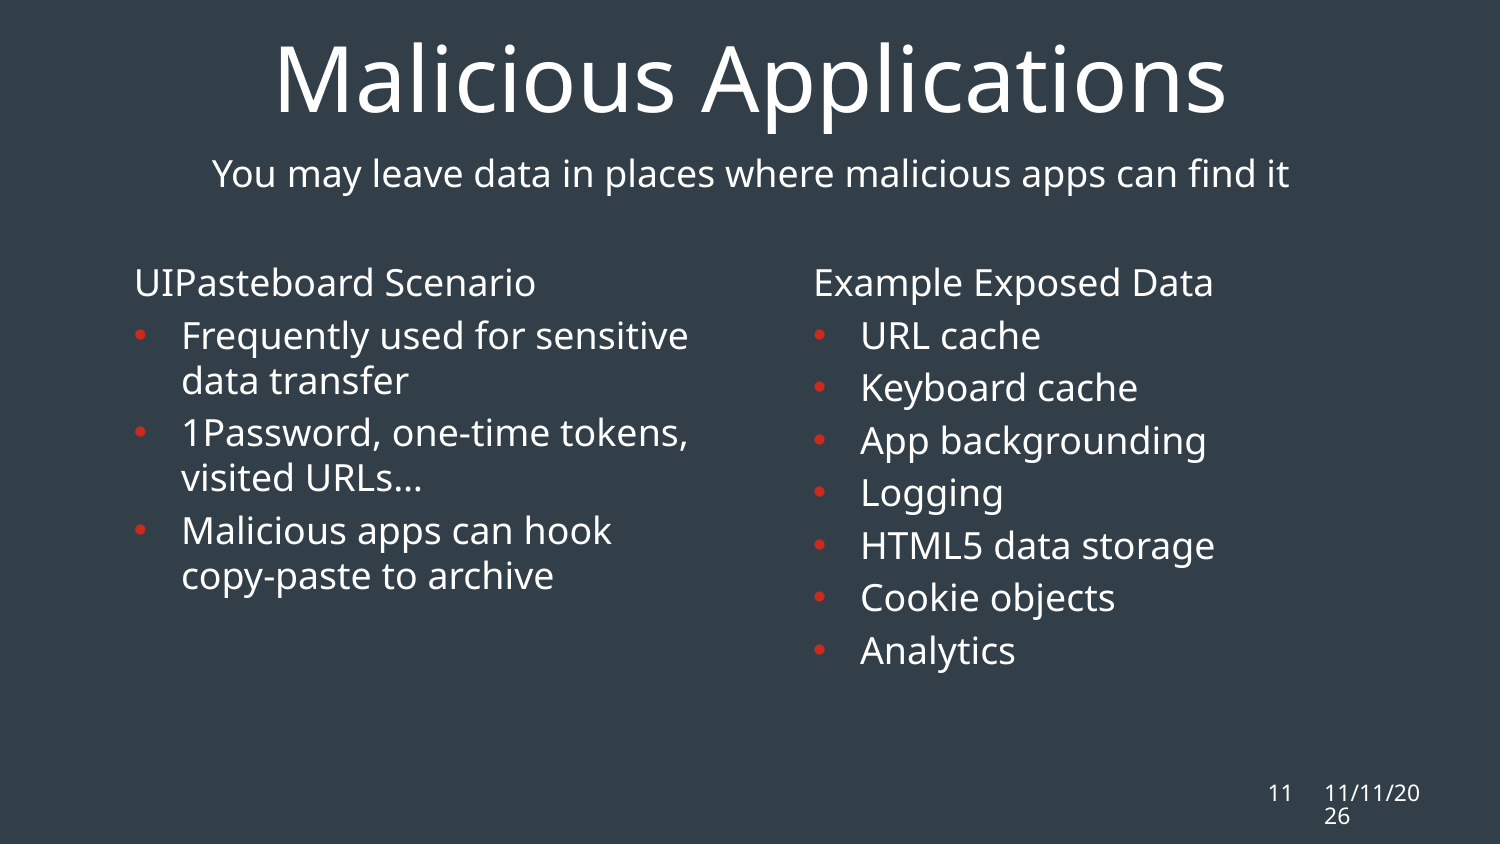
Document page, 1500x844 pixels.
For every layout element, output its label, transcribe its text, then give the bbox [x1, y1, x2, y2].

list You may leave data in places where malicious apps can find it [180, 142, 1322, 202]
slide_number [1310, 771, 1449, 817]
list Malicious Applications [180, 13, 1322, 127]
list UIPasteboard Scenario Frequently used for sensitive data transfer 1Password, one-time tokens, visited URLs… Malicious apps can hook copy-paste to archive [119, 251, 706, 754]
text_box Example Exposed Data URL cache Keyboard cache App backgrounding Logging HTML5 data storage Cookie objects Analytics [798, 251, 1322, 754]
slide_number 11 [1219, 771, 1310, 817]
